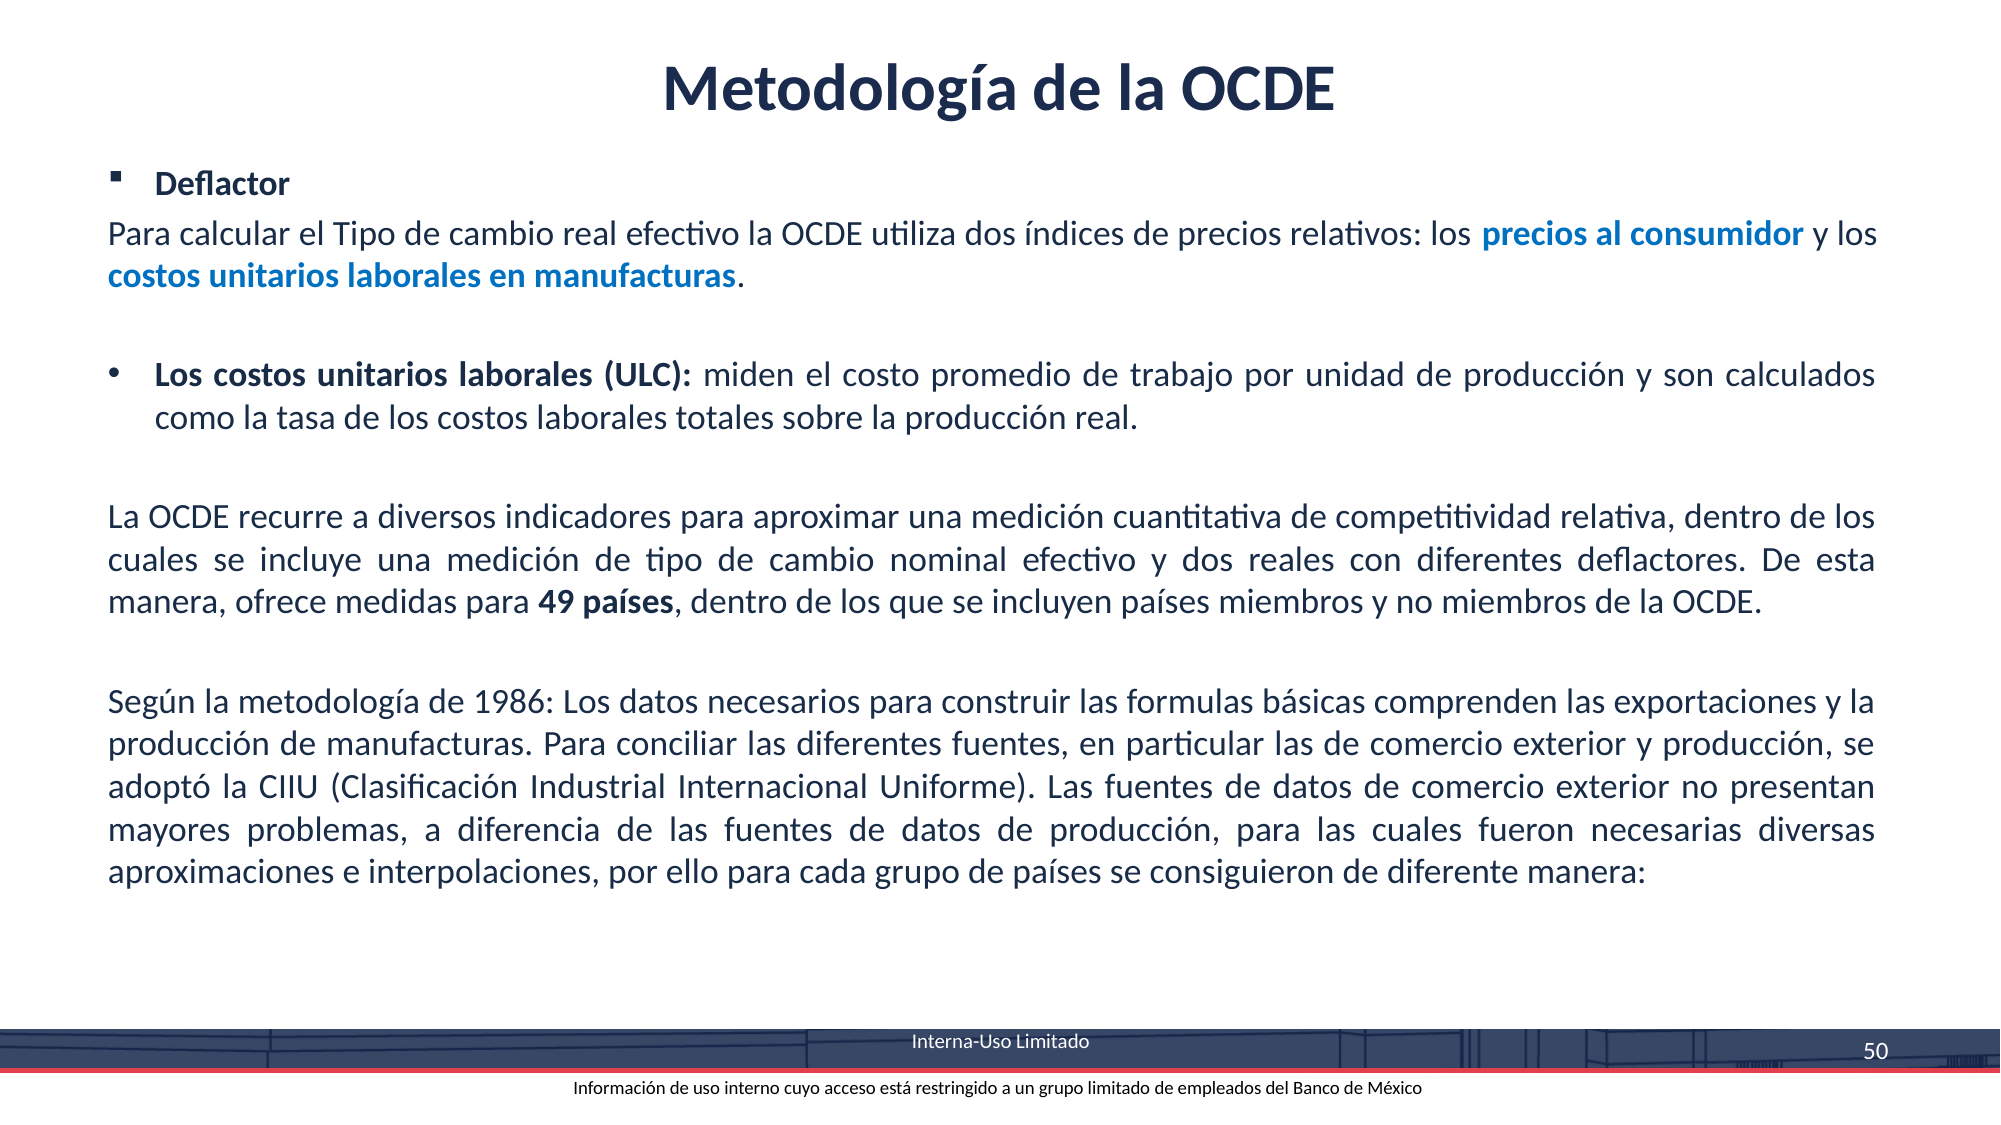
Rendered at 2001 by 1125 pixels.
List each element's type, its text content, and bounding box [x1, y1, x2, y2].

picture [0, 1073, 2000, 1116]
footer Interna-Uso Limitado Información de uso interno cuyo acceso está restringido a un grupo limitado de empleados del Banco de México [0, 1031, 1998, 1091]
text_box Deflactor Para calcular el Tipo de cambio real efectivo la OCDE utiliza dos índices de precios relativos: los precios al consumidor y los costos unitarios laborales en manufacturas. Los costos unitarios laborales (ULC): miden el costo promedio de trabajo por unidad de producción y son calculados como la tasa de los costos laborales totales sobre la producción real. La OCDE recurre a diversos indicadores para aproximar una medición cuantitativa de competitividad relativa, dentro de los cuales se incluye una medición de tipo de cambio nominal efectivo y dos reales con diferentes deflactores. De esta manera, ofrece medidas para 49 países, dentro de los que se incluyen países miembros y no miembros de la OCDE. Según la metodología de 1986: Los datos necesarios para construir las formulas básicas comprenden las exportaciones y la producción de manufacturas. Para conciliar las diferentes fuentes, en particular las de comercio exterior y producción, se adoptó la CIIU (Clasificación Industrial Internacional Uniforme). Las fuentes de datos de comercio exterior no presentan mayores problemas, a diferencia de las fuentes de datos de producción, para las cuales fueron necesarias diversas aproximaciones e interpolaciones, por ello para cada grupo de países se consiguieron de diferente manera: [92, 152, 1893, 1024]
text_box [92, 11, 1893, 152]
picture [0, 1029, 2000, 1068]
text_box Metodología de la OCDE [150, 36, 1850, 132]
